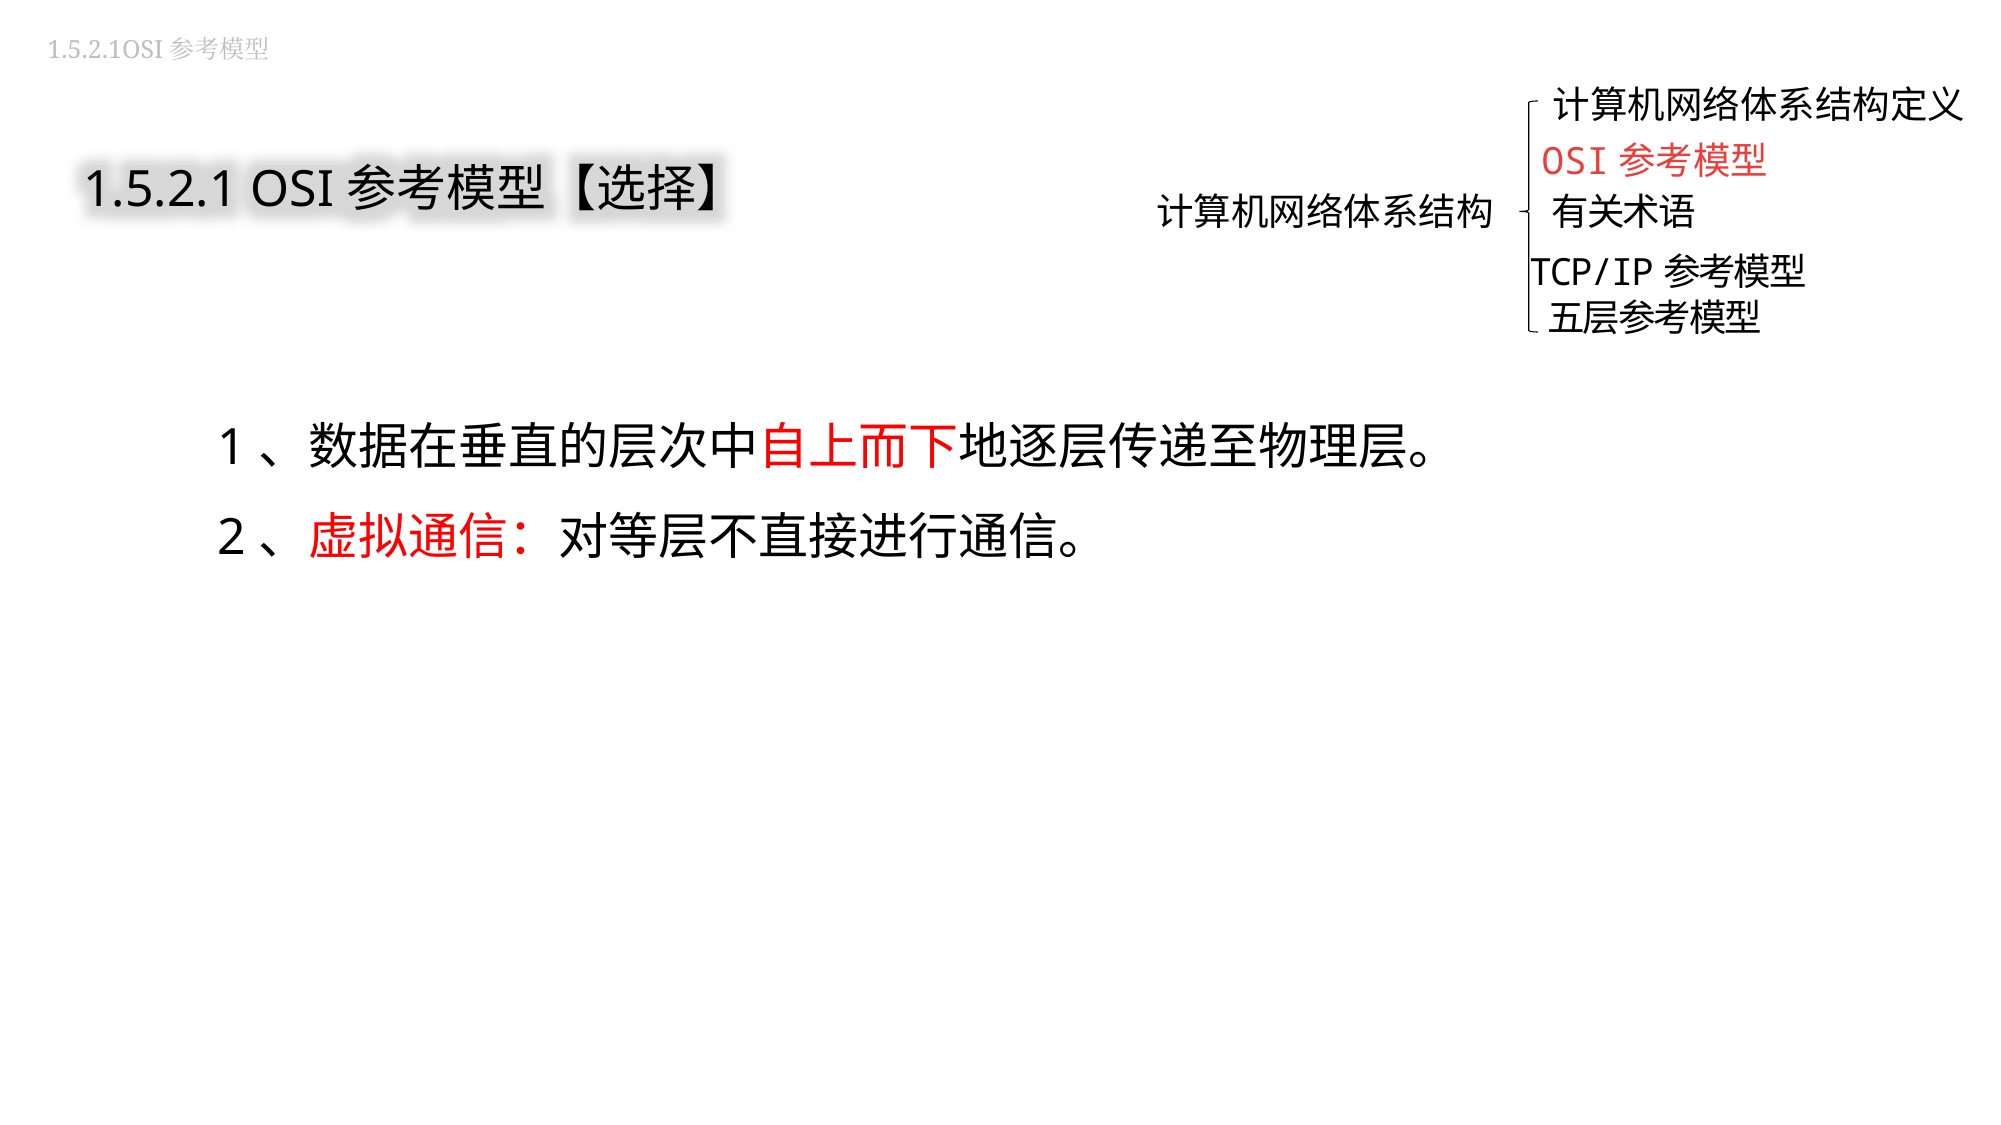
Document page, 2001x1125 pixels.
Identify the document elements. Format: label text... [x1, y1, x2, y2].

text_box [1141, 100, 1864, 347]
text_box 1.5.2.1 OSI参考模型【选择】 [65, 93, 966, 250]
text_box 1.5.2.1OSI参考模型 [32, 26, 413, 71]
text_box 1、数据在垂直的层次中自上而下地逐层传递至物理层。 2、虚拟通信：对等层不直接进行通信。 [202, 377, 1648, 572]
text_box 计算机网络体系结构定义 [1538, 73, 1987, 134]
